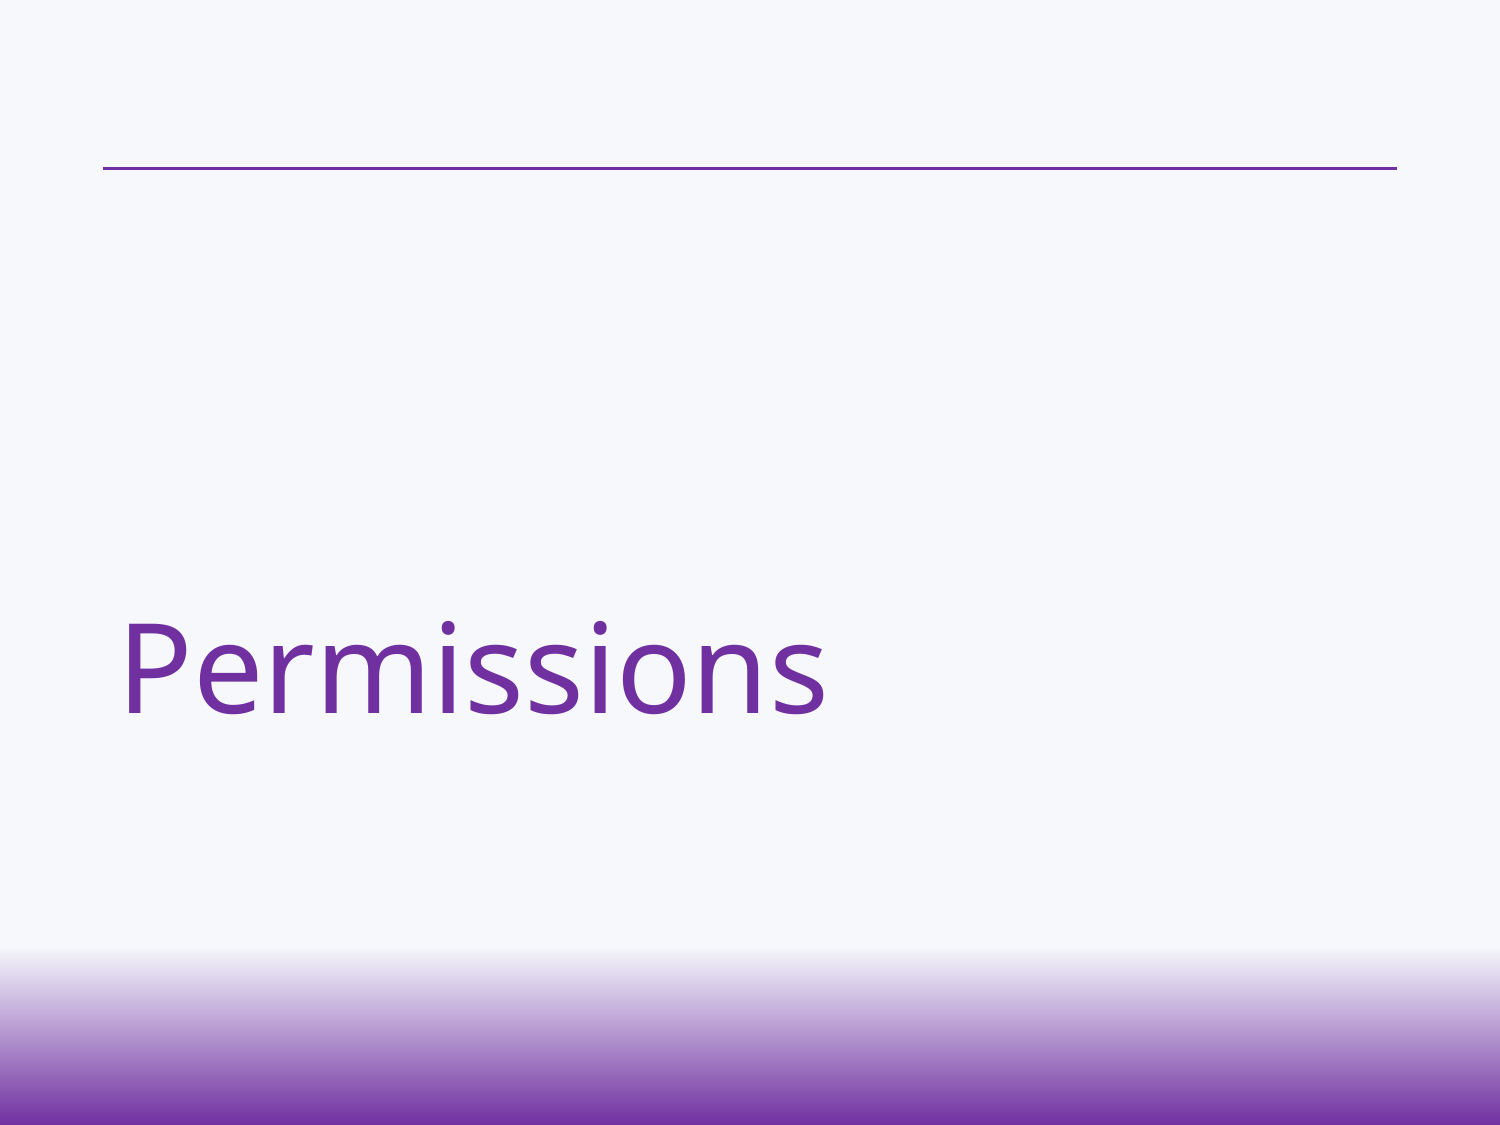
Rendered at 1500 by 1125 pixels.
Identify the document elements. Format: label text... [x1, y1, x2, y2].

title Permissions [102, 280, 1397, 749]
